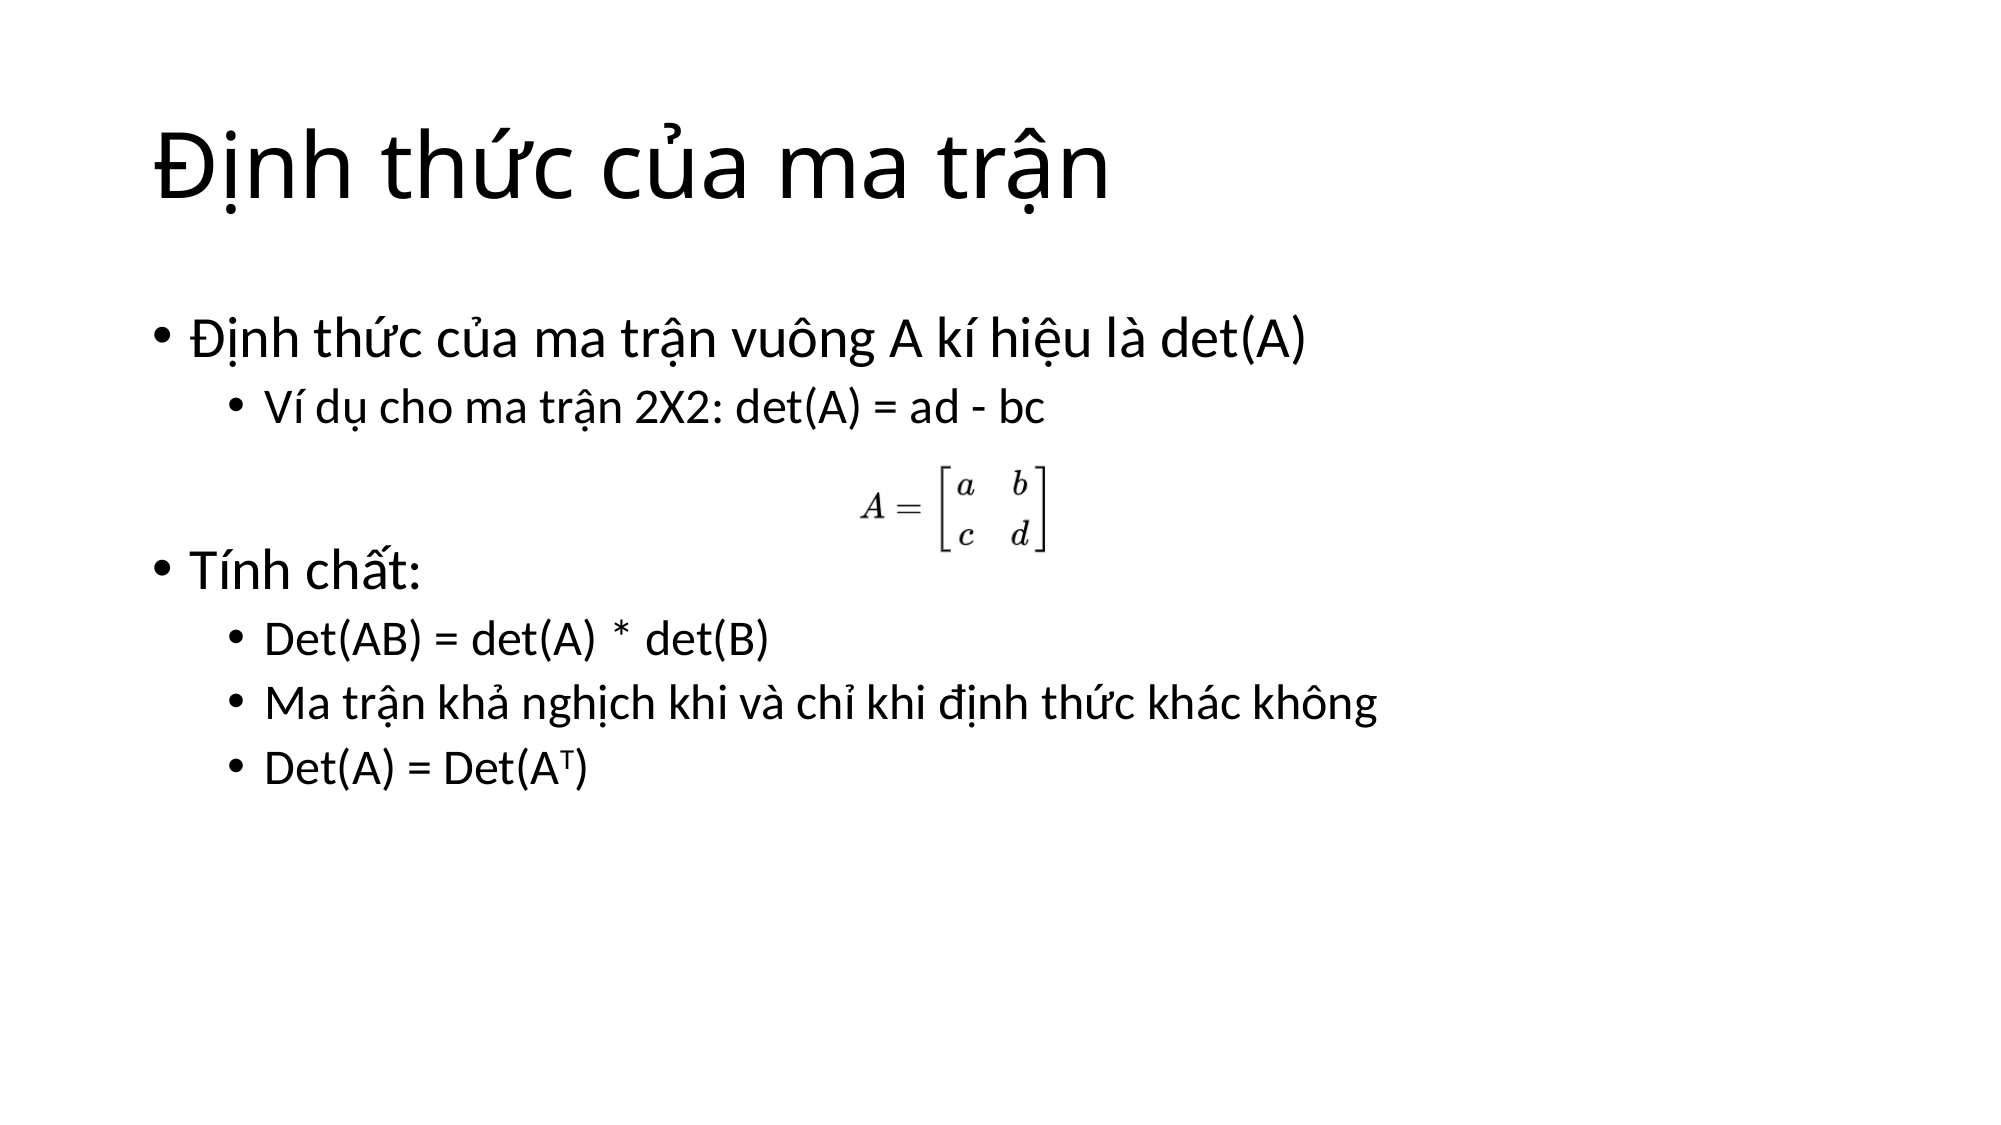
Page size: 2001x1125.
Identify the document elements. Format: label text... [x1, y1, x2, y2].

picture [854, 451, 1094, 567]
list Định thức của ma trận vuông A kí hiệu là det(A) Ví dụ cho ma trận 2X2: det(A) = ad - bc Tính chất: Det(AB) = det(A) * det(B) Ma trận khả nghịch khi và chỉ khi định thức khác không Det(A) = Det(AT) [137, 299, 1863, 1014]
title Định thức của ma trận [137, 59, 1863, 278]
